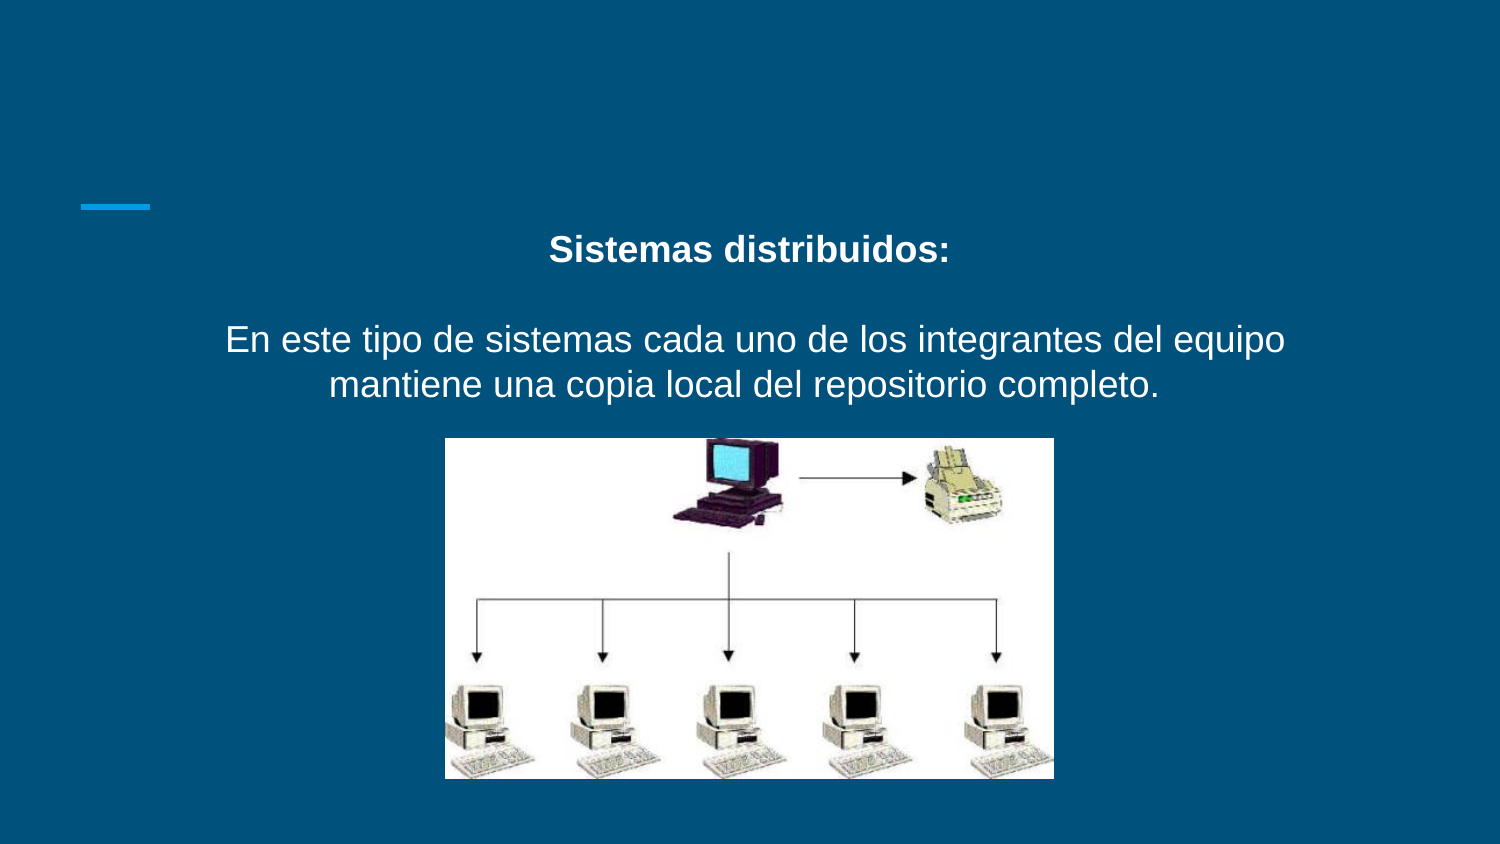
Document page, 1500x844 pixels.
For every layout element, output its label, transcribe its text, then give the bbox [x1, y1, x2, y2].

text_box Sistemas distribuidos: En este tipo de sistemas cada uno de los integrantes del equipo mantiene una copia local del repositorio completo. [141, 209, 1359, 420]
picture [446, 439, 1053, 778]
